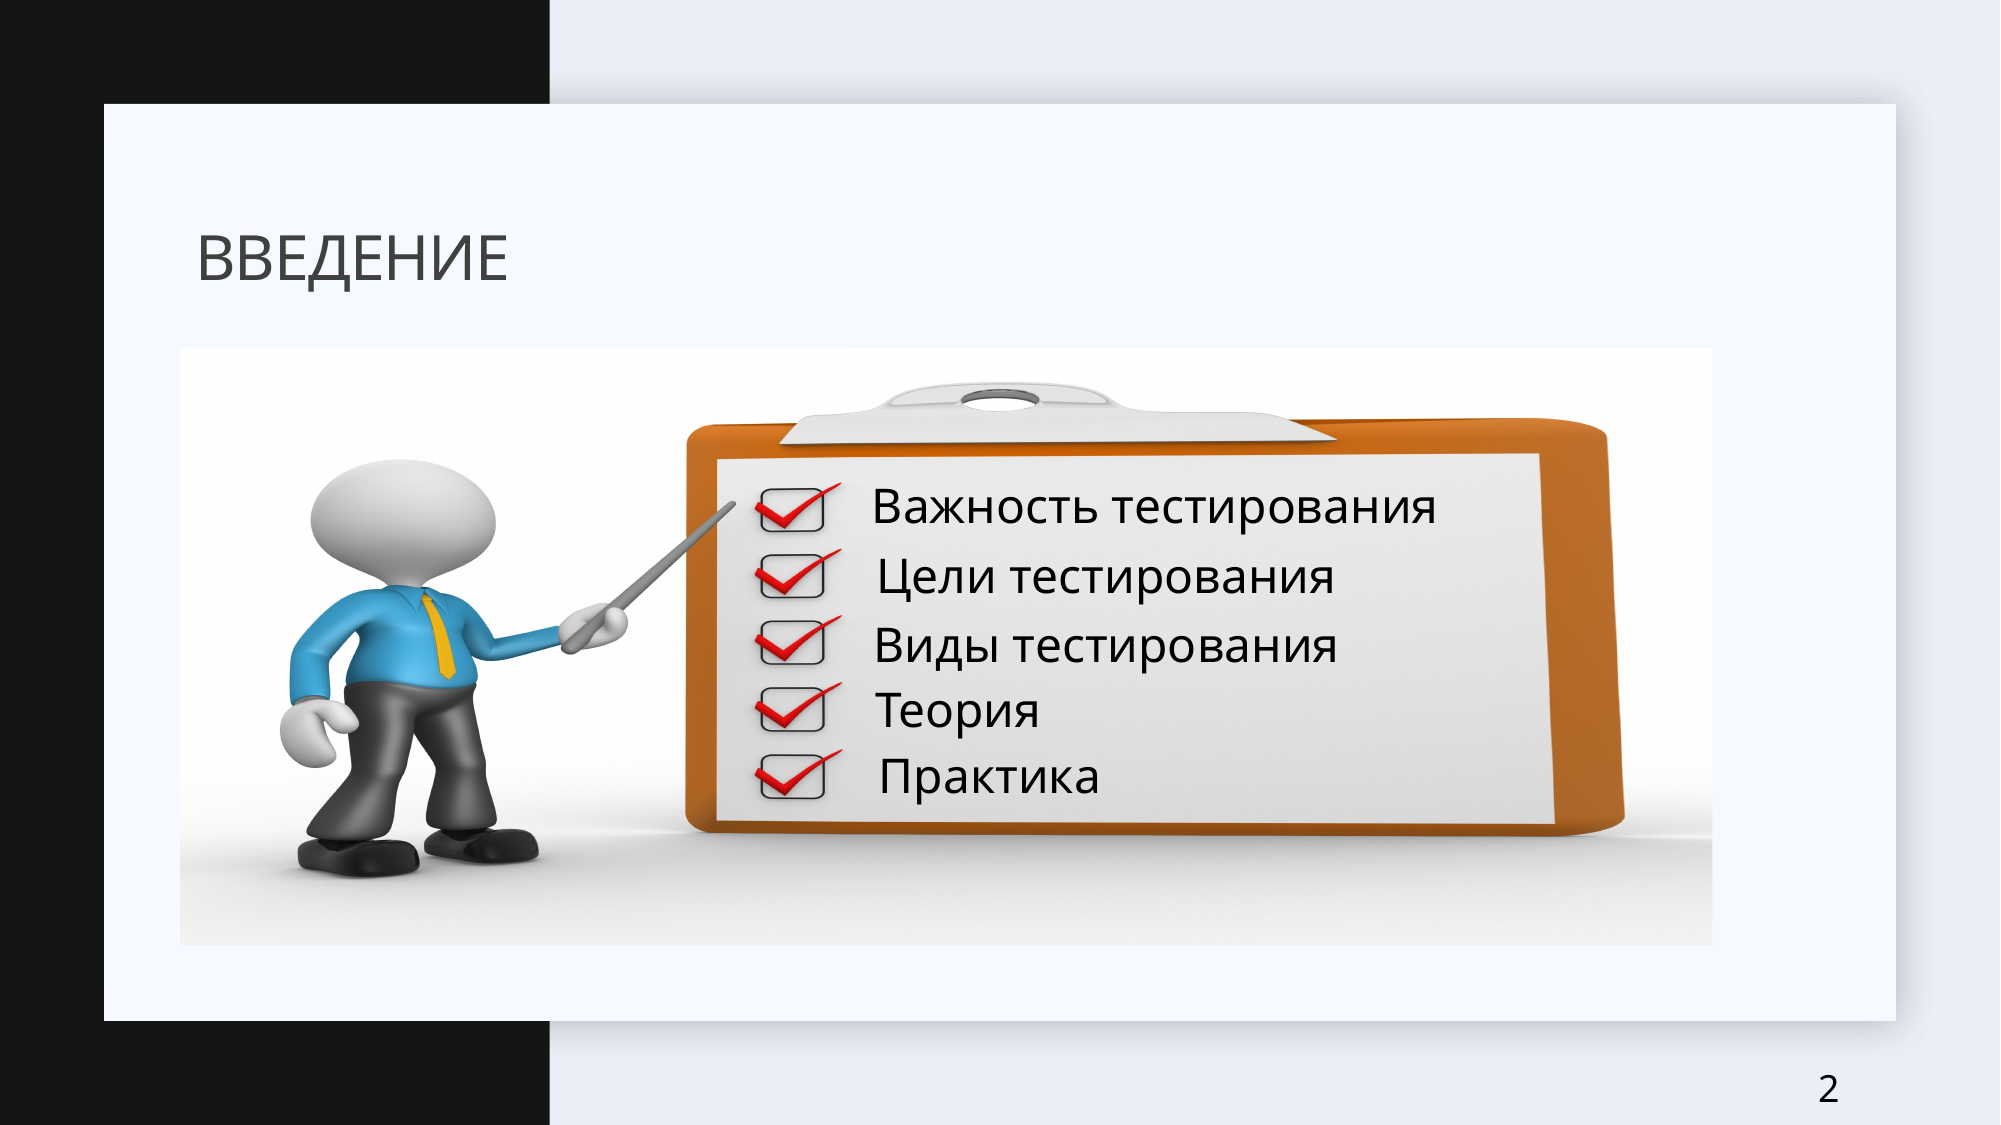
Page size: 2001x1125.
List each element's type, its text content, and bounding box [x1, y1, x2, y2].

picture [179, 348, 1713, 946]
title Введение [180, 154, 1830, 367]
text_box 2 [1803, 1057, 1932, 1118]
